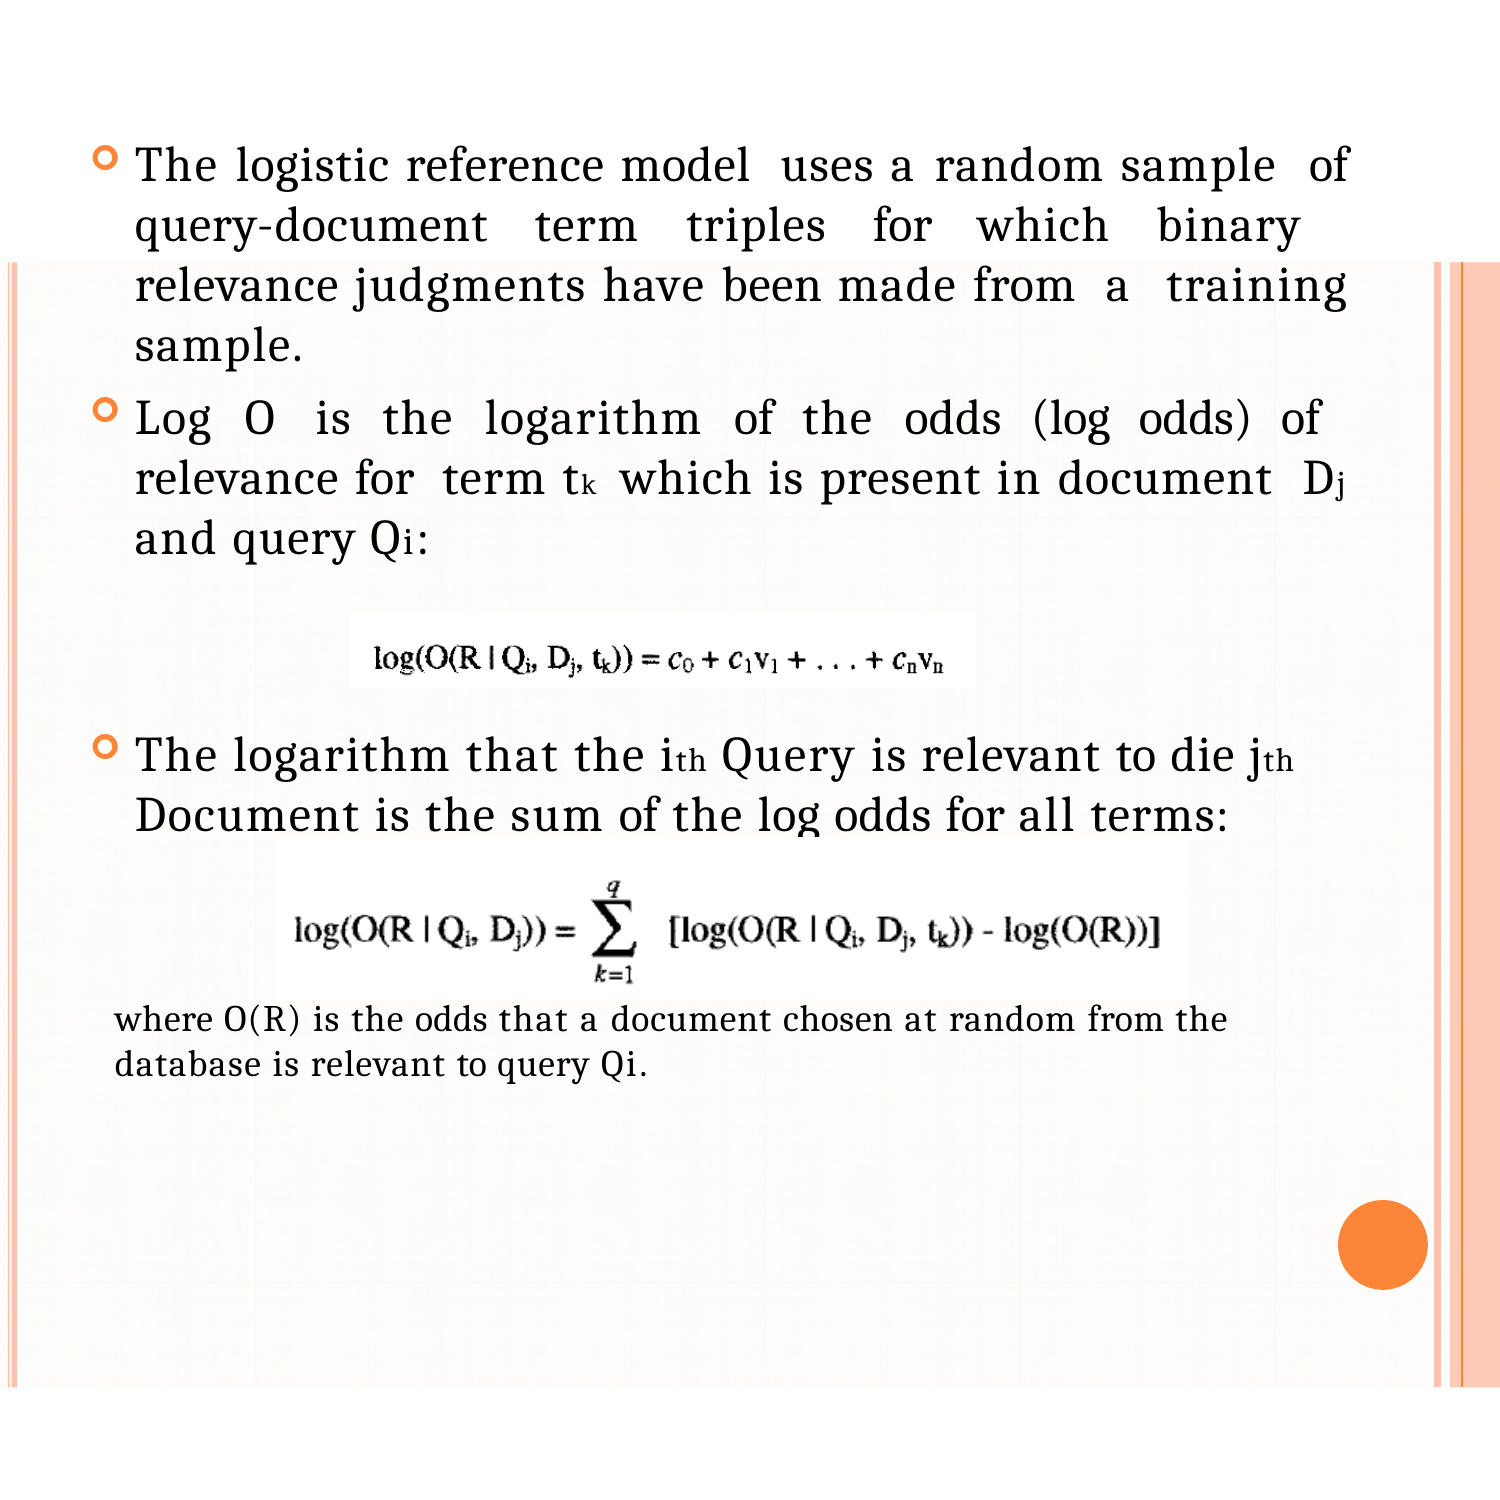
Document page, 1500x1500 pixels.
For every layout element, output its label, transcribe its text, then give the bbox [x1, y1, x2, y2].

text_box The logistic reference model uses a random sample of query-document term triples for which binary relevance judgments have been made from a training sample. Log O is the logarithm of the odds (log odds) of relevance for term tk which is present in document Dj and query Qi: [87, 129, 1350, 260]
picture [274, 837, 1188, 1001]
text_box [0, 262, 1500, 1388]
picture [349, 612, 976, 688]
